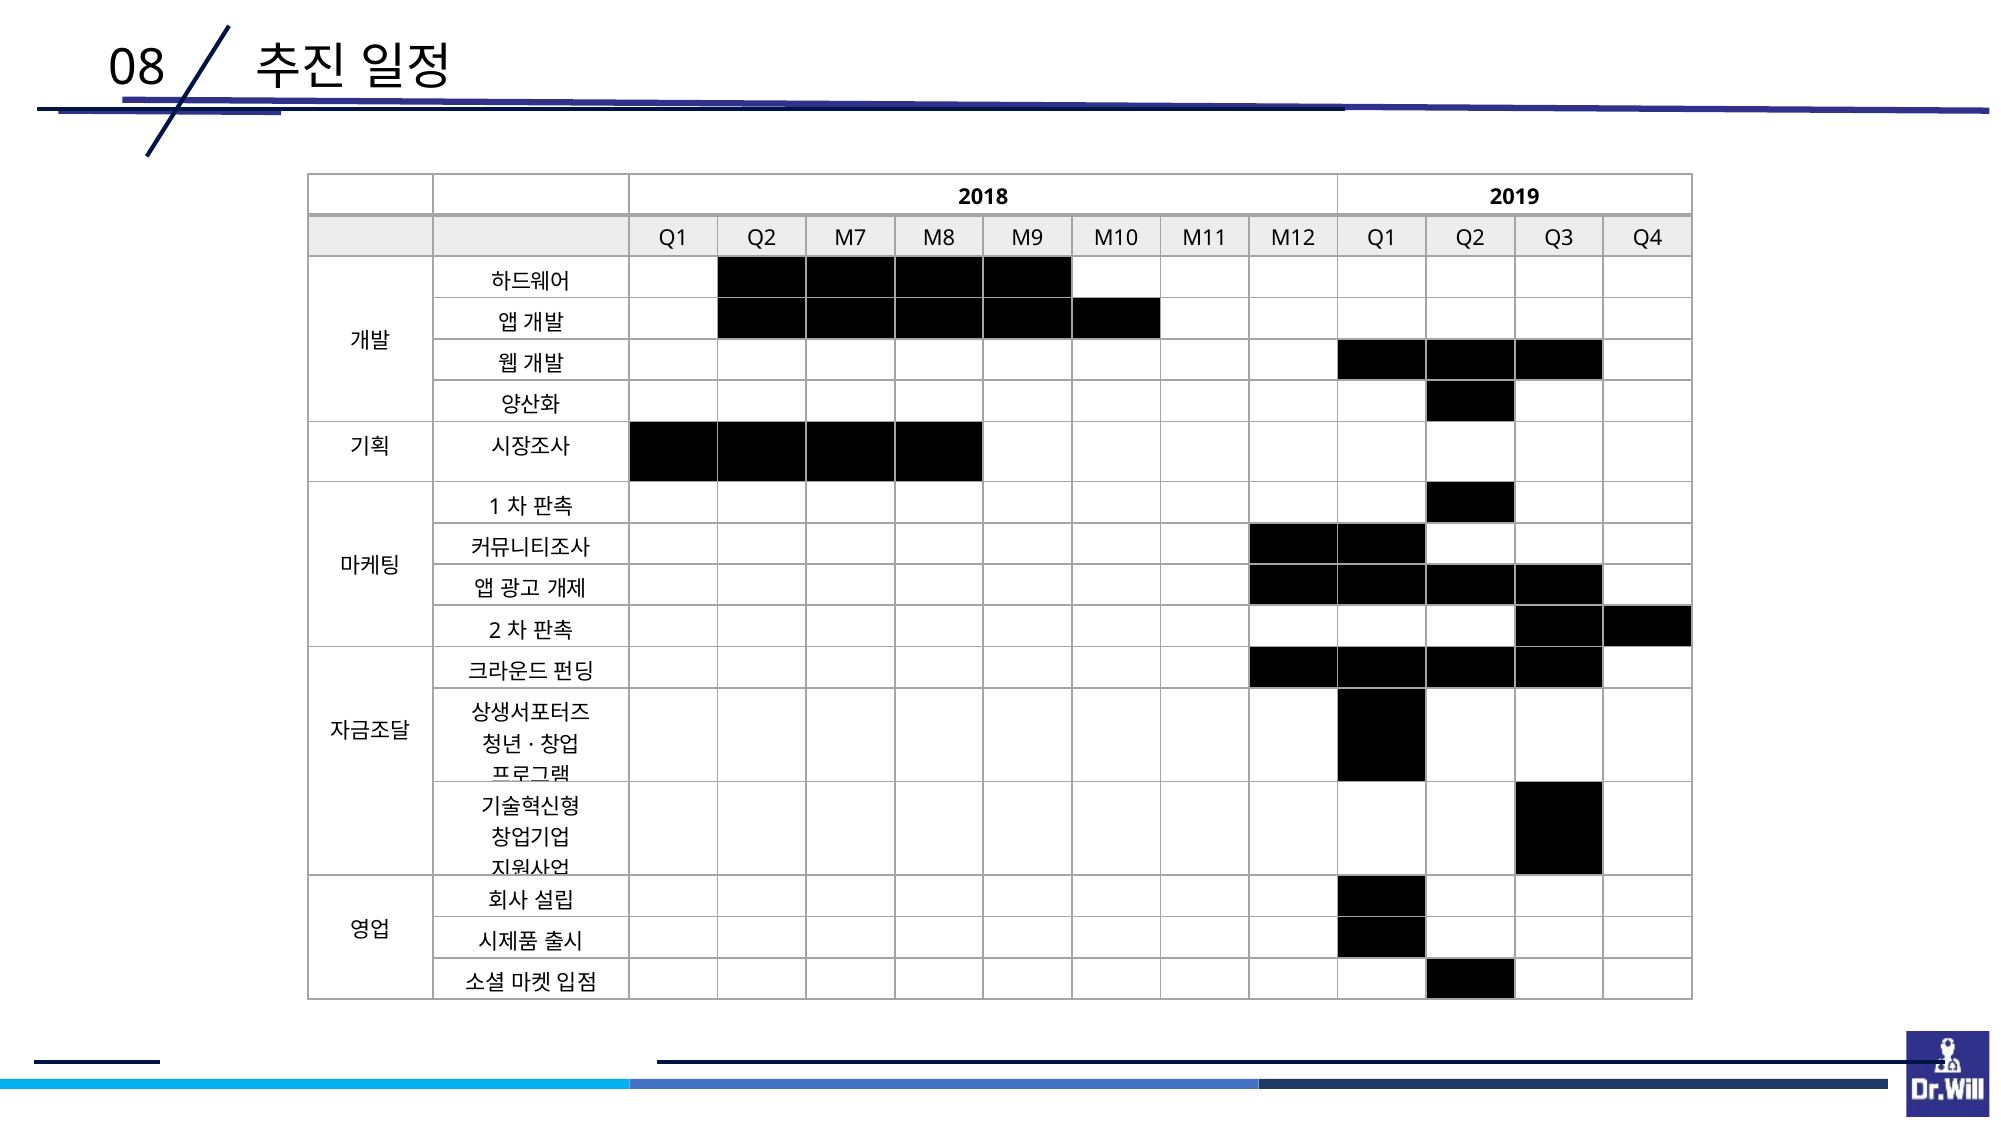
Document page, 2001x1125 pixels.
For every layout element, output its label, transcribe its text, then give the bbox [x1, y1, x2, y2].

table_cell [630, 876, 717, 916]
table_cell [896, 606, 982, 646]
table_cell [1250, 482, 1337, 522]
table_cell [807, 959, 894, 998]
table_cell [1161, 257, 1248, 297]
table_cell [1516, 647, 1602, 687]
table_cell 기술혁신형 창업기업 지원사업 [434, 782, 628, 874]
table_cell [1073, 917, 1160, 957]
table_cell [1161, 689, 1248, 781]
table_cell [1516, 257, 1602, 297]
table_cell 크라운드 펀딩 [434, 647, 628, 687]
table_cell [896, 422, 982, 481]
table_cell [807, 422, 894, 481]
table_cell [718, 482, 805, 522]
table_cell [630, 782, 717, 874]
table_cell [1073, 782, 1160, 874]
table_cell [1250, 298, 1337, 338]
table_cell [1073, 606, 1160, 646]
table_cell Q1 [1338, 217, 1425, 255]
table_cell [1516, 876, 1602, 916]
table_cell [1250, 782, 1337, 874]
table_cell M9 [984, 217, 1071, 255]
table_cell [1427, 298, 1514, 338]
table_cell [1604, 565, 1691, 604]
table_cell 시장조사 [434, 422, 628, 481]
table_cell [1073, 565, 1160, 604]
table_cell [718, 340, 805, 379]
table_cell [1338, 782, 1425, 874]
table_cell [1427, 647, 1514, 687]
table_cell [984, 876, 1071, 916]
table_cell 자금조달 [309, 647, 432, 874]
table_cell [630, 647, 717, 687]
table_cell [807, 565, 894, 604]
table_cell [1250, 340, 1337, 379]
table_cell [896, 647, 982, 687]
table_cell [718, 298, 805, 338]
table_cell 앱 광고 개제 [434, 565, 628, 604]
table_cell [1338, 482, 1425, 522]
table_cell 개발 [309, 257, 432, 421]
table_cell [1516, 565, 1602, 604]
table_cell [1604, 782, 1691, 874]
table_cell 기획 [309, 422, 432, 481]
table_cell [1161, 482, 1248, 522]
table_cell M7 [807, 217, 894, 255]
table_cell [718, 647, 805, 687]
table_cell 2차 판촉 [434, 606, 628, 646]
table_cell [1338, 340, 1425, 379]
table_cell [1516, 340, 1602, 379]
table_cell [984, 381, 1071, 421]
table_cell [1516, 689, 1602, 781]
table_cell Q3 [1516, 217, 1602, 255]
table_cell [1516, 482, 1602, 522]
table_cell [1338, 876, 1425, 916]
table_cell 1차 판촉 [434, 482, 628, 522]
table_cell [896, 917, 982, 957]
table_cell M12 [1250, 217, 1337, 255]
table_cell 커뮤니티조사 [434, 524, 628, 563]
table_cell [807, 340, 894, 379]
table_cell [1073, 257, 1160, 297]
table_cell [1338, 917, 1425, 957]
table_cell [896, 876, 982, 916]
table_cell [1604, 340, 1691, 379]
table_cell [1161, 876, 1248, 916]
table_cell [1161, 647, 1248, 687]
table_cell [1427, 959, 1514, 998]
table_cell [984, 606, 1071, 646]
table_cell [1604, 606, 1691, 646]
table_cell [1338, 298, 1425, 338]
table_cell [718, 524, 805, 563]
table_cell [1516, 422, 1602, 481]
table_cell [718, 917, 805, 957]
table_cell [1250, 257, 1337, 297]
table_cell M11 [1161, 217, 1248, 255]
table_cell [1338, 257, 1425, 297]
table_cell [1604, 876, 1691, 916]
table_cell [1427, 606, 1514, 646]
table_cell [807, 257, 894, 297]
table_cell [718, 381, 805, 421]
table_header [434, 175, 628, 213]
table_cell [807, 876, 894, 916]
table_cell [896, 689, 982, 781]
table_cell [1516, 298, 1602, 338]
table_cell 웹 개발 [434, 340, 628, 379]
table_cell [1338, 381, 1425, 421]
table_cell [896, 340, 982, 379]
table_cell 앱 개발 [434, 298, 628, 338]
table_cell [630, 422, 717, 481]
table_cell Q4 [1604, 217, 1691, 255]
table_cell [1427, 876, 1514, 916]
table_header [309, 175, 432, 213]
table_cell [807, 606, 894, 646]
table_cell [807, 647, 894, 687]
text_box 추진 일정 [240, 27, 468, 103]
table_cell [718, 876, 805, 916]
table_cell [1161, 782, 1248, 874]
table_cell [984, 917, 1071, 957]
table_cell [1250, 917, 1337, 957]
table_cell [1427, 524, 1514, 563]
table_cell [807, 524, 894, 563]
table_cell [1604, 917, 1691, 957]
table_cell [1604, 422, 1691, 481]
table_cell [1073, 381, 1160, 421]
table_cell M10 [1073, 217, 1160, 255]
table_cell [630, 606, 717, 646]
table_cell [807, 782, 894, 874]
table_cell [630, 524, 717, 563]
table_cell [896, 782, 982, 874]
table_cell [1338, 959, 1425, 998]
table_cell 소셜 마켓 입점 [434, 959, 628, 998]
table_cell [1516, 381, 1602, 421]
table_cell 상생서포터즈 청년·창업 프로그램 [434, 689, 628, 781]
table_cell [984, 298, 1071, 338]
table_cell [1073, 876, 1160, 916]
table_cell [309, 217, 432, 255]
table_cell [807, 381, 894, 421]
table_cell 영업 [309, 876, 432, 998]
table_cell [630, 482, 717, 522]
table_cell [1427, 689, 1514, 781]
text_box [146, 25, 230, 157]
table_cell [807, 917, 894, 957]
table_cell [718, 782, 805, 874]
table_cell [1250, 647, 1337, 687]
table_cell Q2 [718, 217, 805, 255]
table_cell [630, 917, 717, 957]
table_cell [1338, 422, 1425, 481]
table_cell [1427, 782, 1514, 874]
table_cell [718, 689, 805, 781]
table_cell [896, 298, 982, 338]
table_cell [1073, 689, 1160, 781]
table_cell [896, 565, 982, 604]
table_cell [984, 257, 1071, 297]
table_cell 시제품 출시 [434, 917, 628, 957]
table_cell [630, 565, 717, 604]
table_cell 회사 설립 [434, 876, 628, 916]
table_cell [1338, 565, 1425, 604]
table_cell [1250, 381, 1337, 421]
table_cell [718, 257, 805, 297]
table_cell [984, 959, 1071, 998]
table_cell [1427, 257, 1514, 297]
table_cell [984, 524, 1071, 563]
table_cell [1516, 782, 1602, 874]
table_cell [1073, 422, 1160, 481]
table_cell [1161, 422, 1248, 481]
table_cell [630, 959, 717, 998]
table_cell [1516, 959, 1602, 998]
table_cell M8 [896, 217, 982, 255]
table_cell [984, 565, 1071, 604]
table_cell [1427, 565, 1514, 604]
table_cell [1338, 689, 1425, 781]
table_cell [718, 422, 805, 481]
table_header 2019 [1338, 175, 1691, 213]
table_cell [630, 381, 717, 421]
table_cell [984, 647, 1071, 687]
table_cell [1604, 482, 1691, 522]
table_cell [1161, 340, 1248, 379]
table_cell [630, 689, 717, 781]
table_cell [1427, 422, 1514, 481]
table_cell [1250, 689, 1337, 781]
table_cell [718, 606, 805, 646]
table_cell [807, 482, 894, 522]
table_cell [1073, 647, 1160, 687]
table_cell [1604, 524, 1691, 563]
table_cell [1338, 647, 1425, 687]
table_cell 양산화 [434, 381, 628, 421]
picture [1906, 1031, 1990, 1117]
table_cell [1427, 340, 1514, 379]
table_cell [1604, 647, 1691, 687]
table_header 2018 [630, 175, 1337, 213]
table_cell [718, 959, 805, 998]
table_cell 하드웨어 [434, 257, 628, 297]
table_cell [1073, 340, 1160, 379]
table_cell [984, 340, 1071, 379]
table_cell [1250, 565, 1337, 604]
table_cell [896, 257, 982, 297]
table_cell [1161, 606, 1248, 646]
table_cell [1516, 606, 1602, 646]
table_cell [1604, 257, 1691, 297]
table_cell [1161, 565, 1248, 604]
table_cell [1250, 422, 1337, 481]
table_cell [1516, 524, 1602, 563]
table_cell [434, 217, 628, 255]
table_cell [1516, 917, 1602, 957]
table_cell [896, 524, 982, 563]
table_cell [1161, 524, 1248, 563]
table_cell [807, 298, 894, 338]
table_cell [1073, 959, 1160, 998]
table_cell [1338, 606, 1425, 646]
table_cell Q2 [1427, 217, 1514, 255]
table_cell [1604, 959, 1691, 998]
table_cell [1604, 381, 1691, 421]
text_box 08 [93, 27, 146, 103]
table_cell [630, 298, 717, 338]
table_cell [1161, 298, 1248, 338]
table_cell [1073, 298, 1160, 338]
table_cell [896, 381, 982, 421]
table_cell Q1 [630, 217, 717, 255]
table_cell [984, 782, 1071, 874]
table_cell [1073, 482, 1160, 522]
table_cell [630, 340, 717, 379]
table_cell [984, 482, 1071, 522]
table_cell [1427, 917, 1514, 957]
table_cell [1427, 482, 1514, 522]
table_cell [1161, 959, 1248, 998]
table_cell [984, 689, 1071, 781]
table_cell [1604, 298, 1691, 338]
table_cell [896, 959, 982, 998]
table_cell [1250, 959, 1337, 998]
table_cell [984, 422, 1071, 481]
table_cell [807, 689, 894, 781]
table_cell [1250, 876, 1337, 916]
table_cell [1250, 606, 1337, 646]
table_cell [896, 482, 982, 522]
table_cell [1250, 524, 1337, 563]
table_cell [1427, 381, 1514, 421]
table_cell [1161, 917, 1248, 957]
table_cell [1073, 524, 1160, 563]
table_cell [1338, 524, 1425, 563]
table_cell [630, 257, 717, 297]
table_cell 마케팅 [309, 482, 432, 646]
table_cell [1161, 381, 1248, 421]
table_cell [1604, 689, 1691, 781]
table_cell [718, 565, 805, 604]
